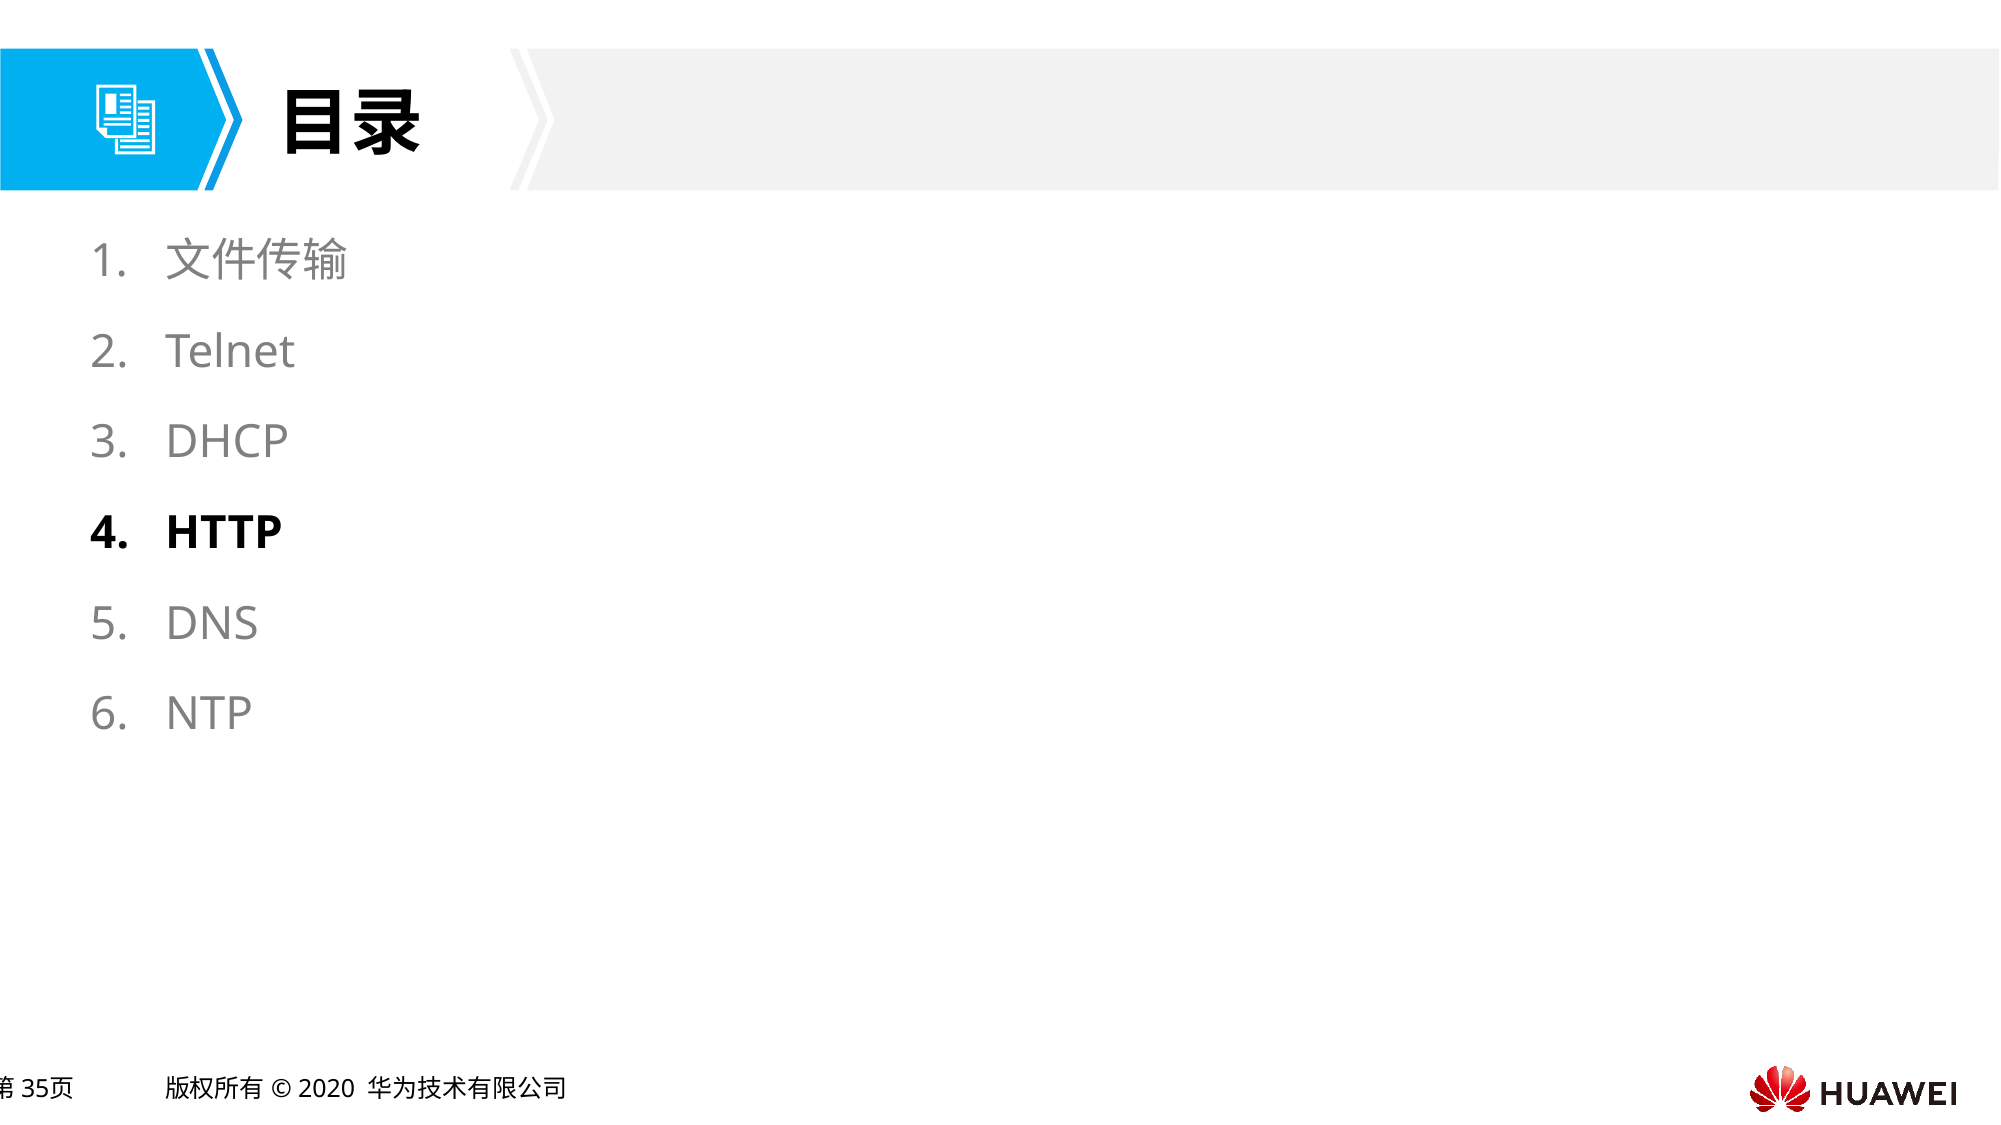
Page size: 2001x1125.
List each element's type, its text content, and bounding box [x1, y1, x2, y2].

list 文件传输 Telnet DHCP HTTP DNS NTP [76, 202, 1927, 971]
picture [1750, 1066, 1956, 1112]
